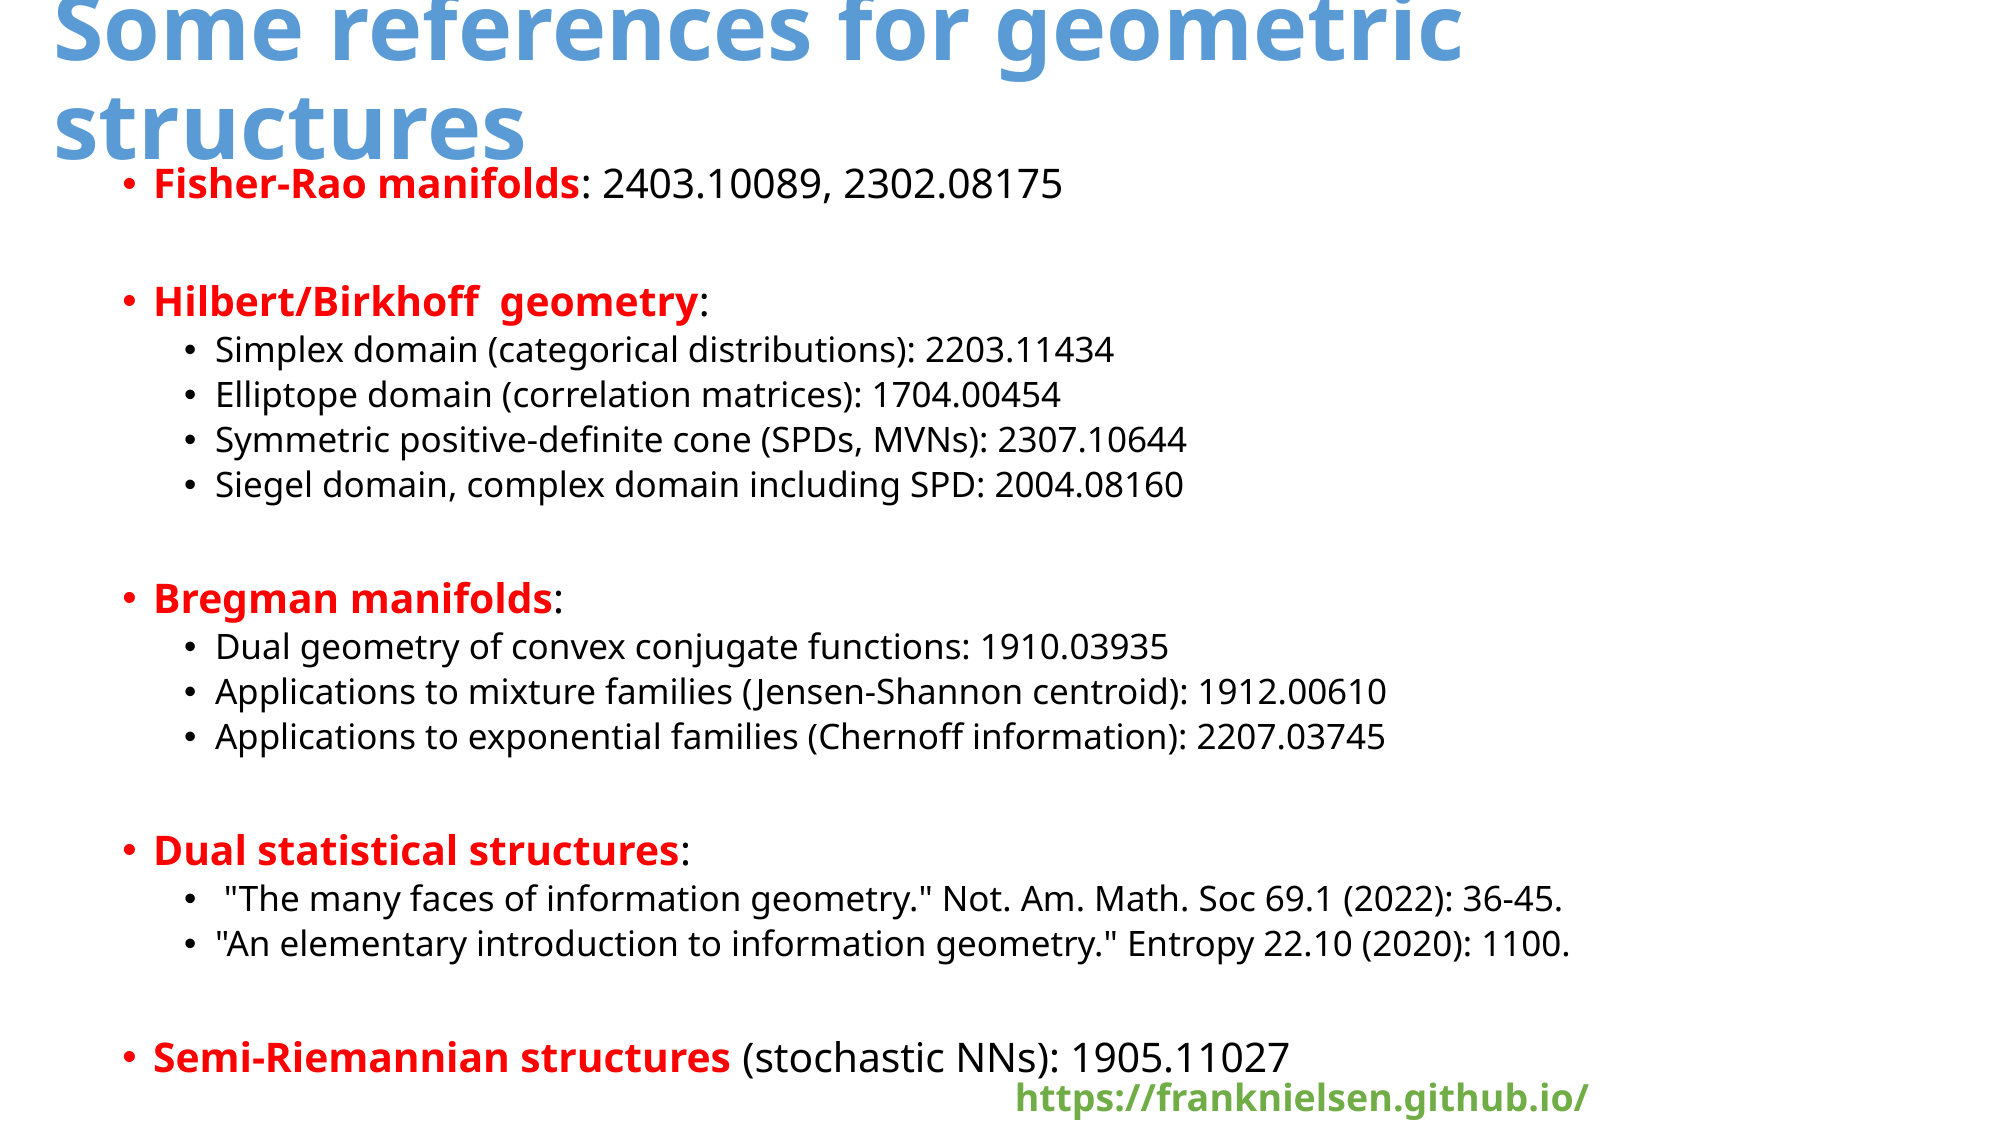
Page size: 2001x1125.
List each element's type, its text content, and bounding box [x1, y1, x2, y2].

text_box https://franknielsen.github.io/geometrymodels.html [999, 1066, 2000, 1125]
title Some references for geometric structures [38, 0, 1764, 189]
list Fisher-Rao manifolds: 2403.10089, 2302.08175 Hilbert/Birkhoff geometry: Simplex domain (categorical distributions): 2203.11434 Elliptope domain (correlation matrices): 1704.00454 Symmetric positive-definite cone (SPDs, MVNs): 2307.10644 Siegel domain, complex domain including SPD: 2004.08160 Bregman manifolds: Dual geometry of convex conjugate functions: 1910.03935 Applications to mixture families (Jensen-Shannon centroid): 1912.00610 Applications to exponential families (Chernoff information): 2207.03745 Dual statistical structures: "The many faces of information geometry." Not. Am. Math. Soc 69.1 (2022): 36-45. "An elementary introduction to information geometry." Entropy 22.10 (2020): 1100. Semi-Riemannian structures (stochastic NNs): 1905.11027 [107, 156, 1893, 1093]
